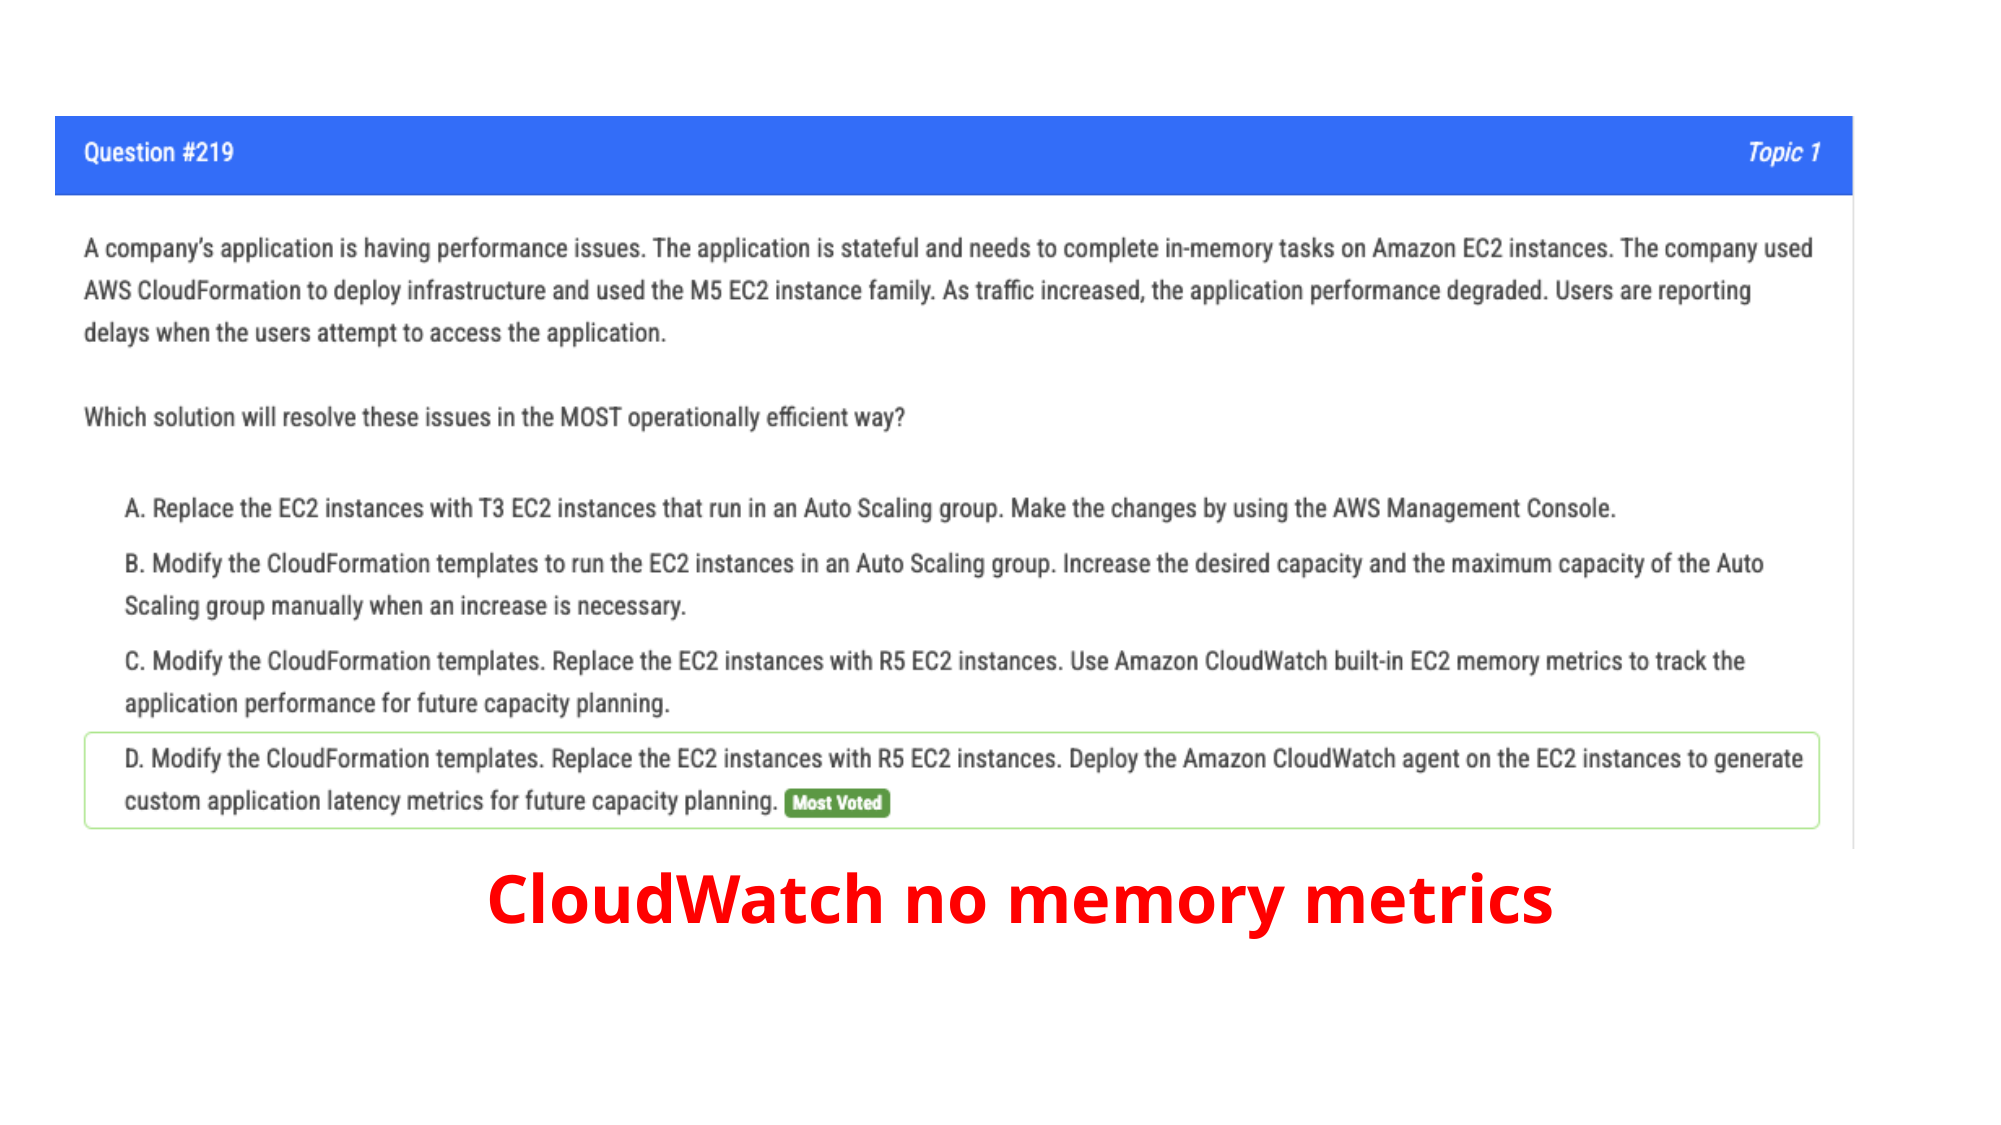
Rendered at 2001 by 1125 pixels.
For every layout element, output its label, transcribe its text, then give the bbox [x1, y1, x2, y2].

text_box CloudWatch no memory metrics [471, 850, 1571, 944]
picture [54, 115, 1874, 850]
